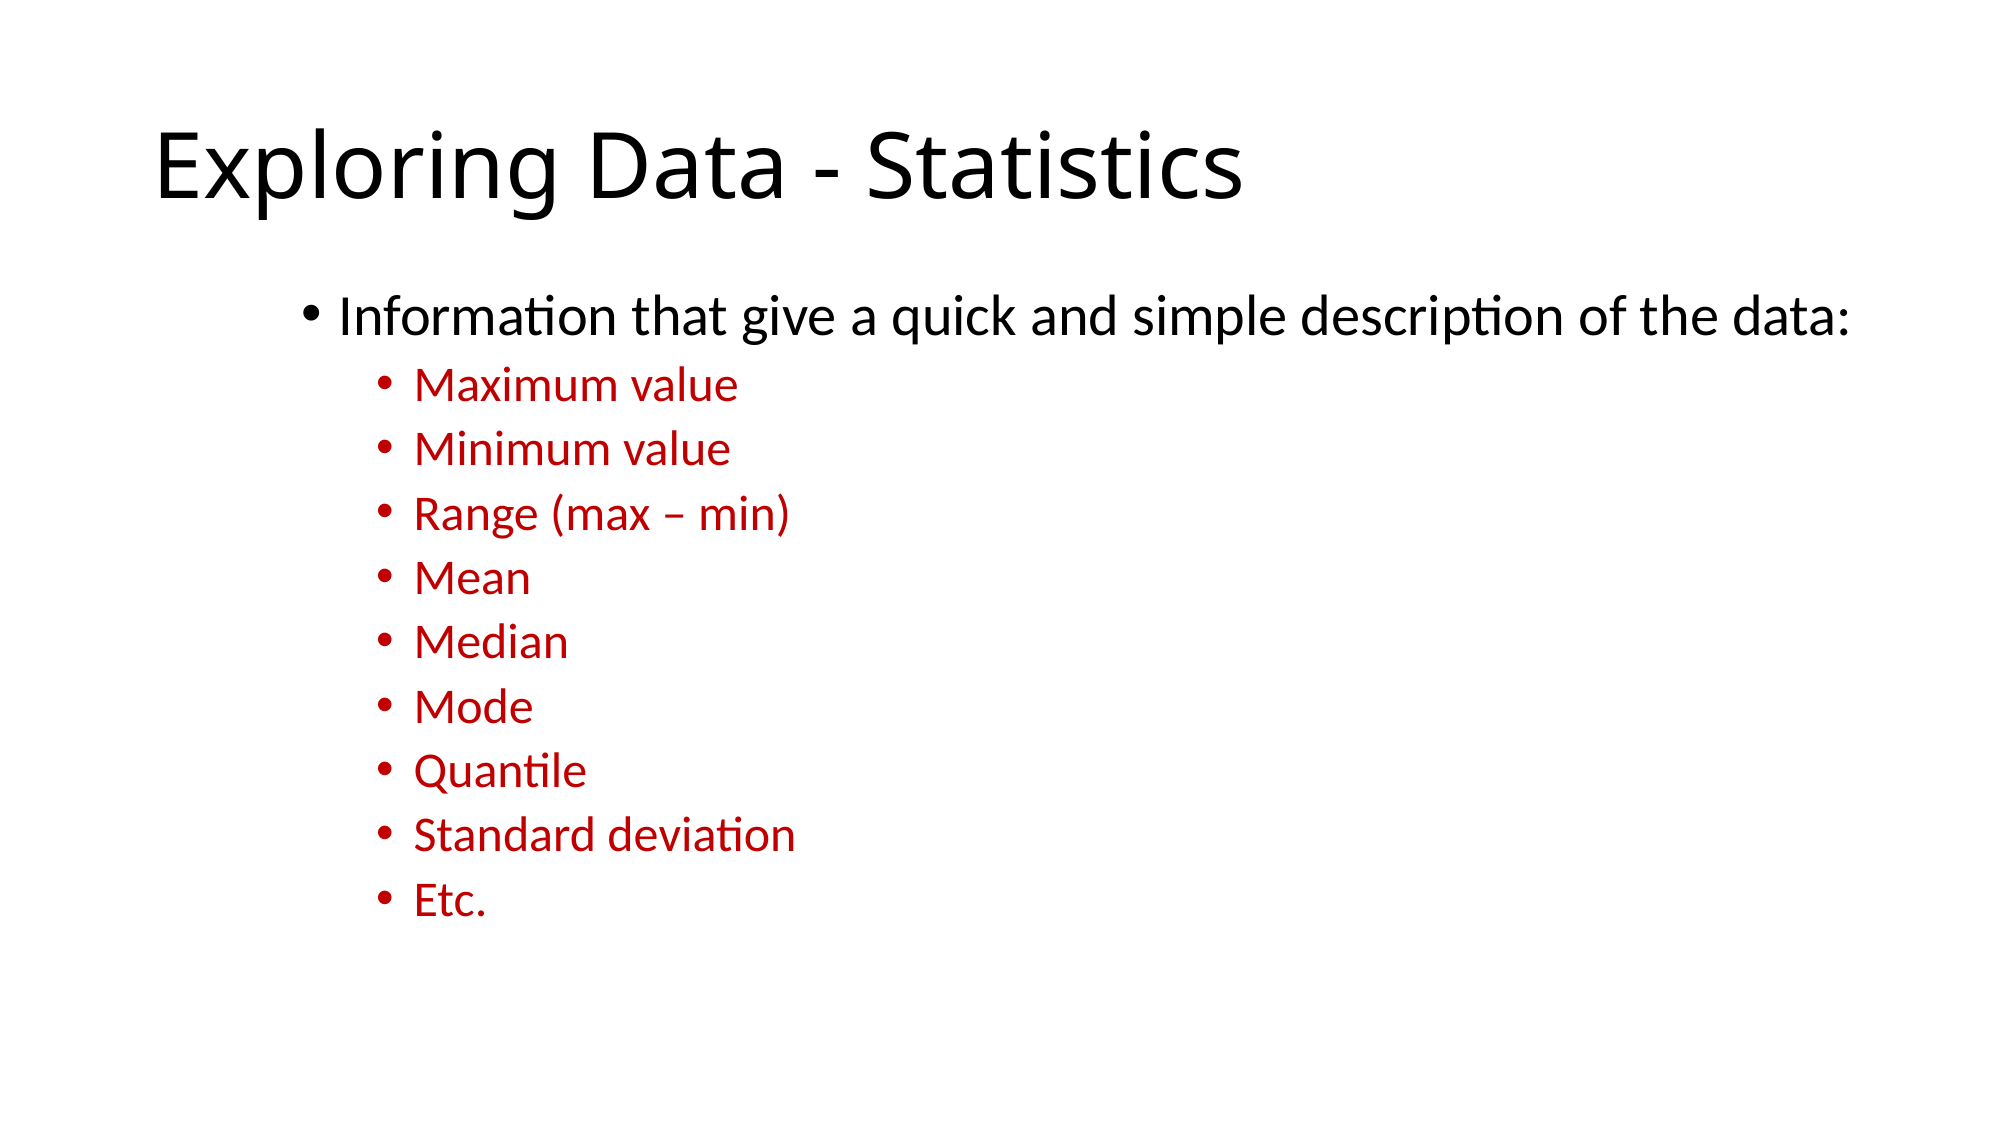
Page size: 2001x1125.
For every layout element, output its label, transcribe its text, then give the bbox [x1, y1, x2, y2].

title Exploring Data - Statistics [137, 59, 1863, 278]
list Information that give a quick and simple description of the data: Maximum value Minimum value Range (max – min) Mean Median Mode Quantile Standard deviation Etc. [285, 277, 1933, 992]
